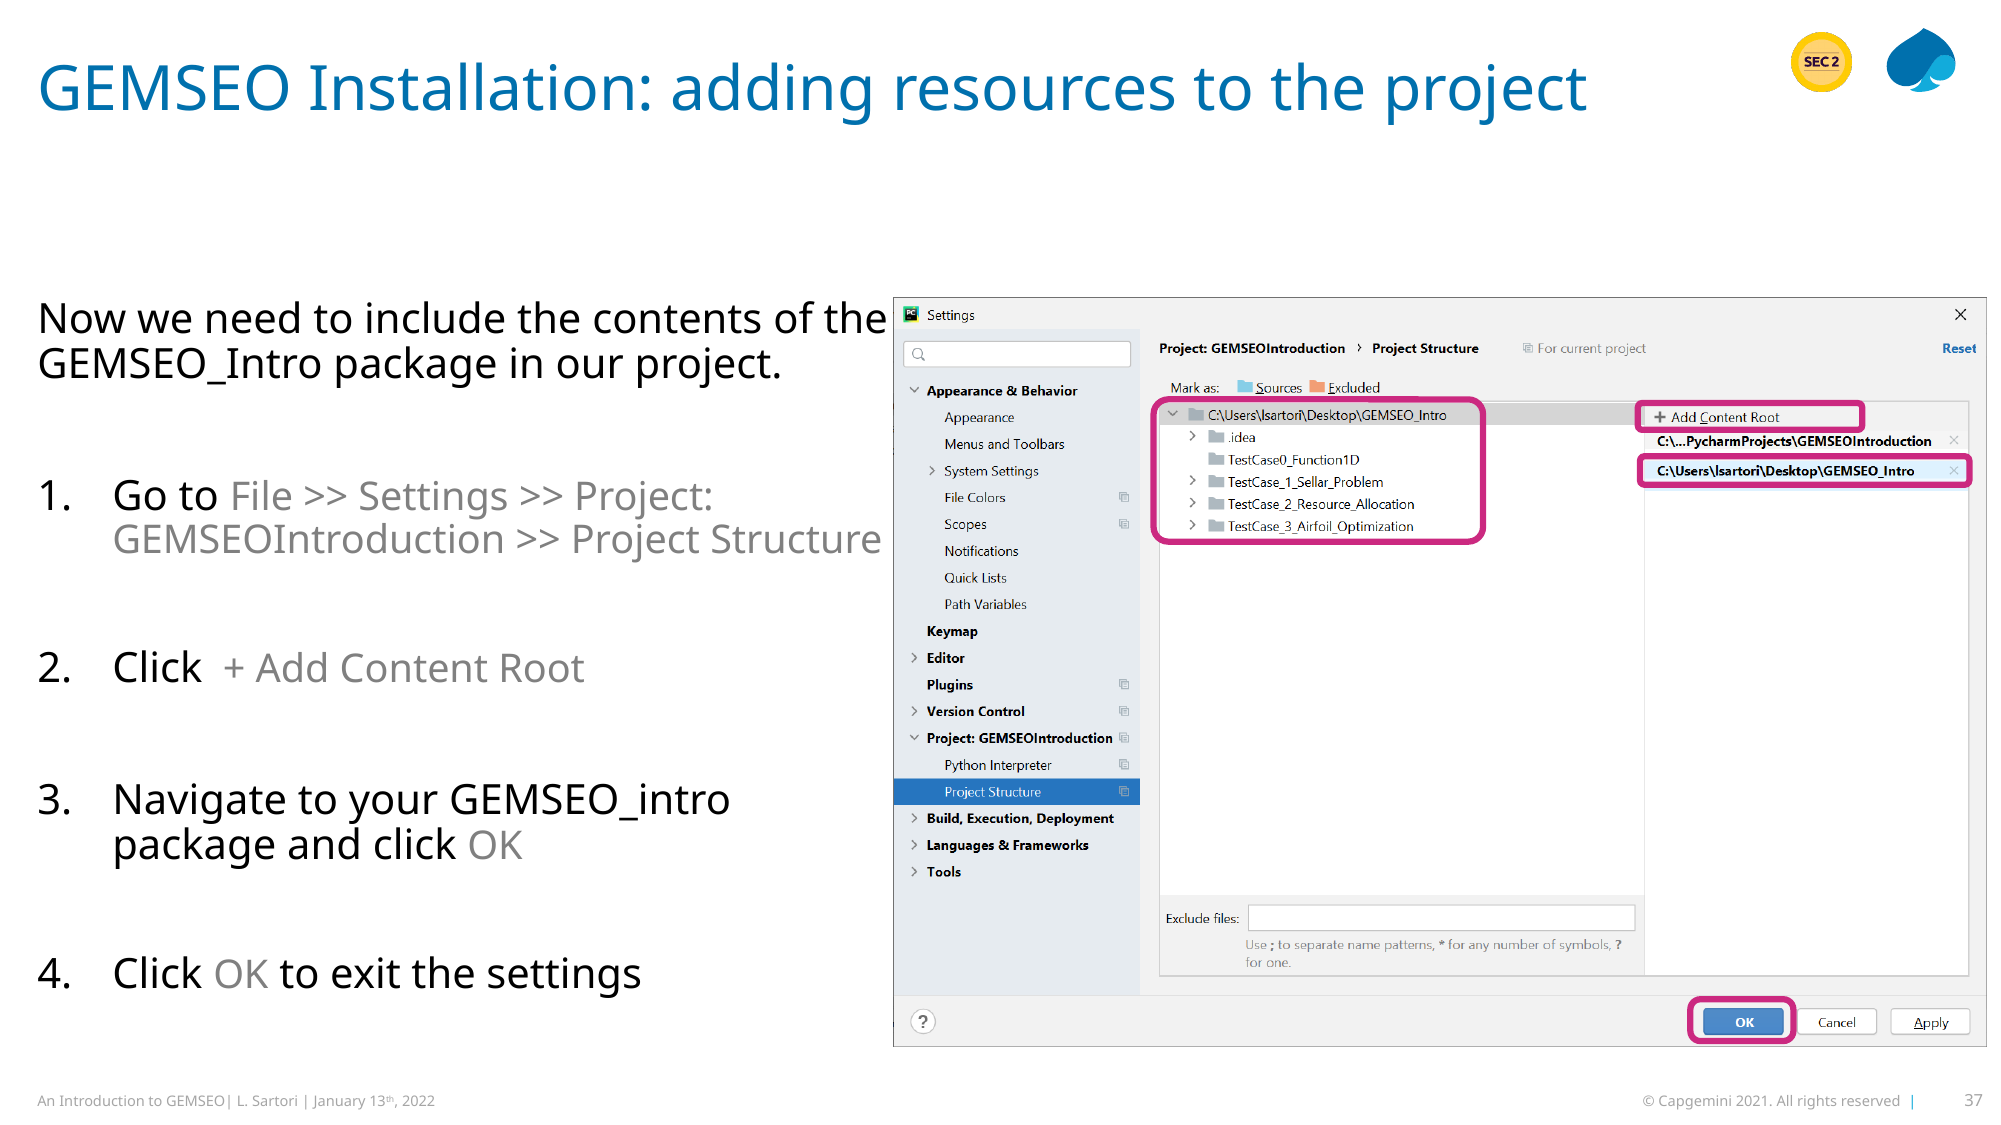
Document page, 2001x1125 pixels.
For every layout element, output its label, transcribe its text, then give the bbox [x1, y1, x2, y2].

title GEMSEO Installation: adding resources to the project [37, 0, 1863, 182]
picture [893, 297, 1987, 1047]
list Now we need to include the contents of the GEMSEO_Intro package in our project. Go to File >> Settings >> Project: GEMSEOIntroduction >> Project Structure Click + Add Content Root Navigate to your GEMSEO_intro package and click OK Click OK to exit the settings [37, 297, 893, 1031]
